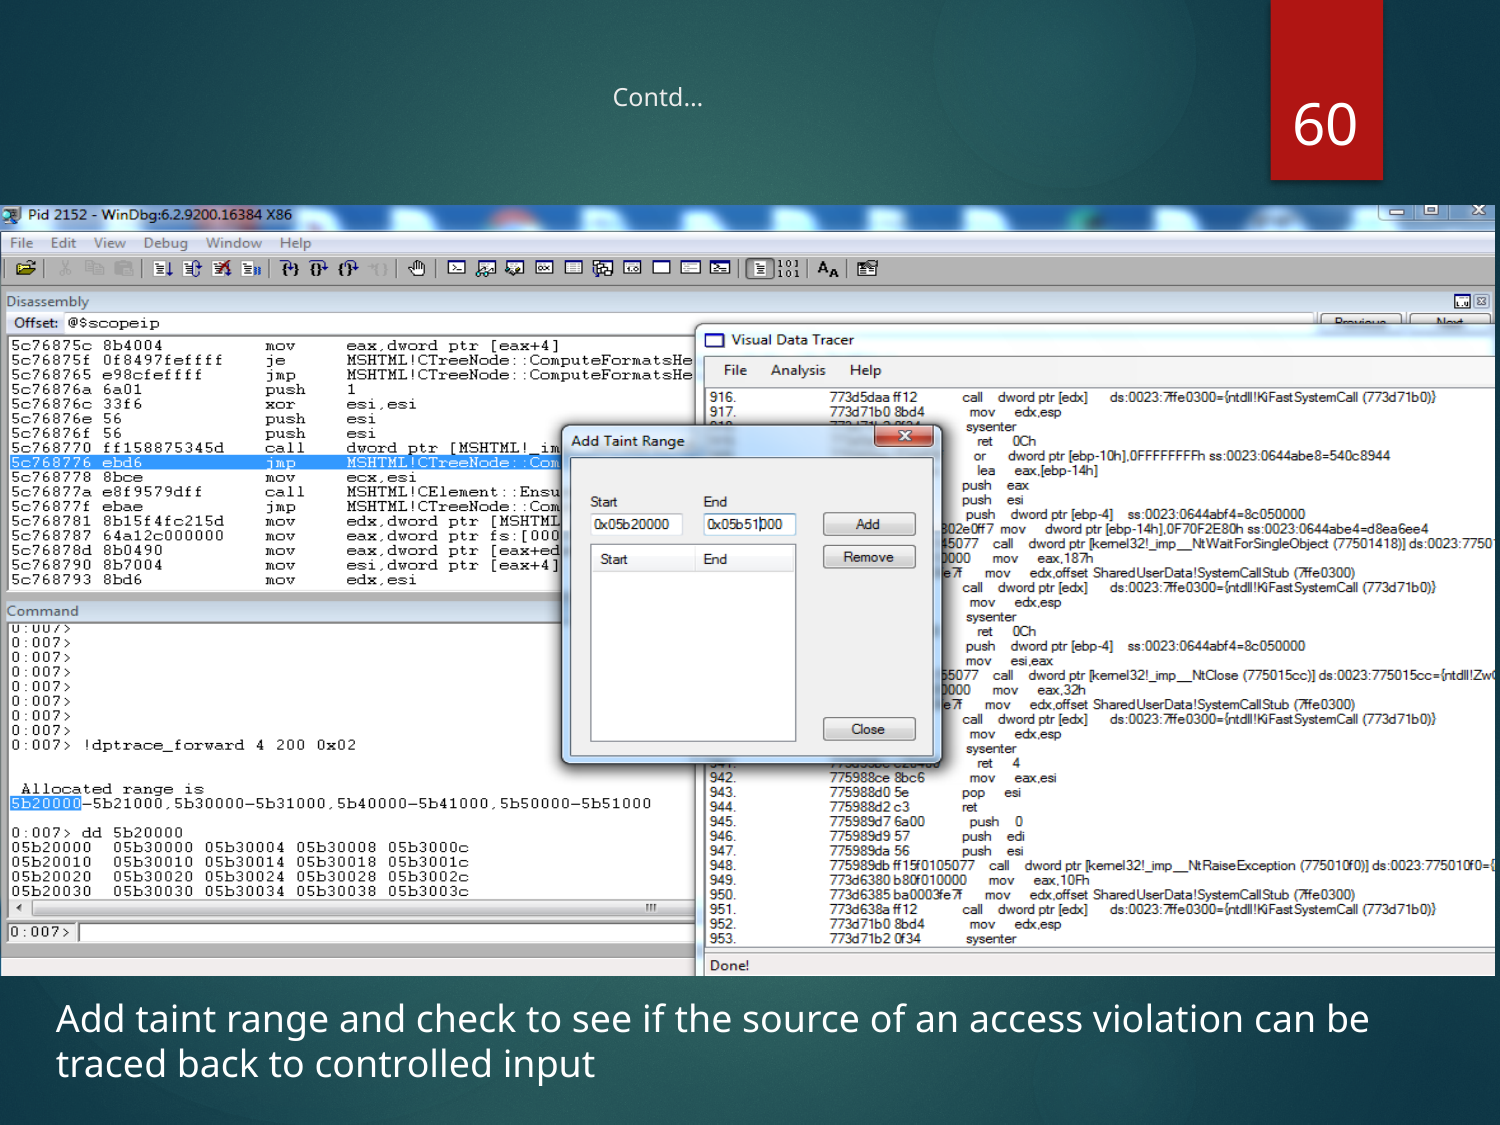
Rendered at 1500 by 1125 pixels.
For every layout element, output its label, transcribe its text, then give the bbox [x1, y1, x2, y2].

picture [0, 205, 1495, 977]
slide_number 60 [1273, 48, 1378, 175]
text_box Add taint range and check to see if the source of an access violation can be traced back to controlled input [41, 987, 1459, 1093]
text_box Contd… [79, 74, 1237, 203]
